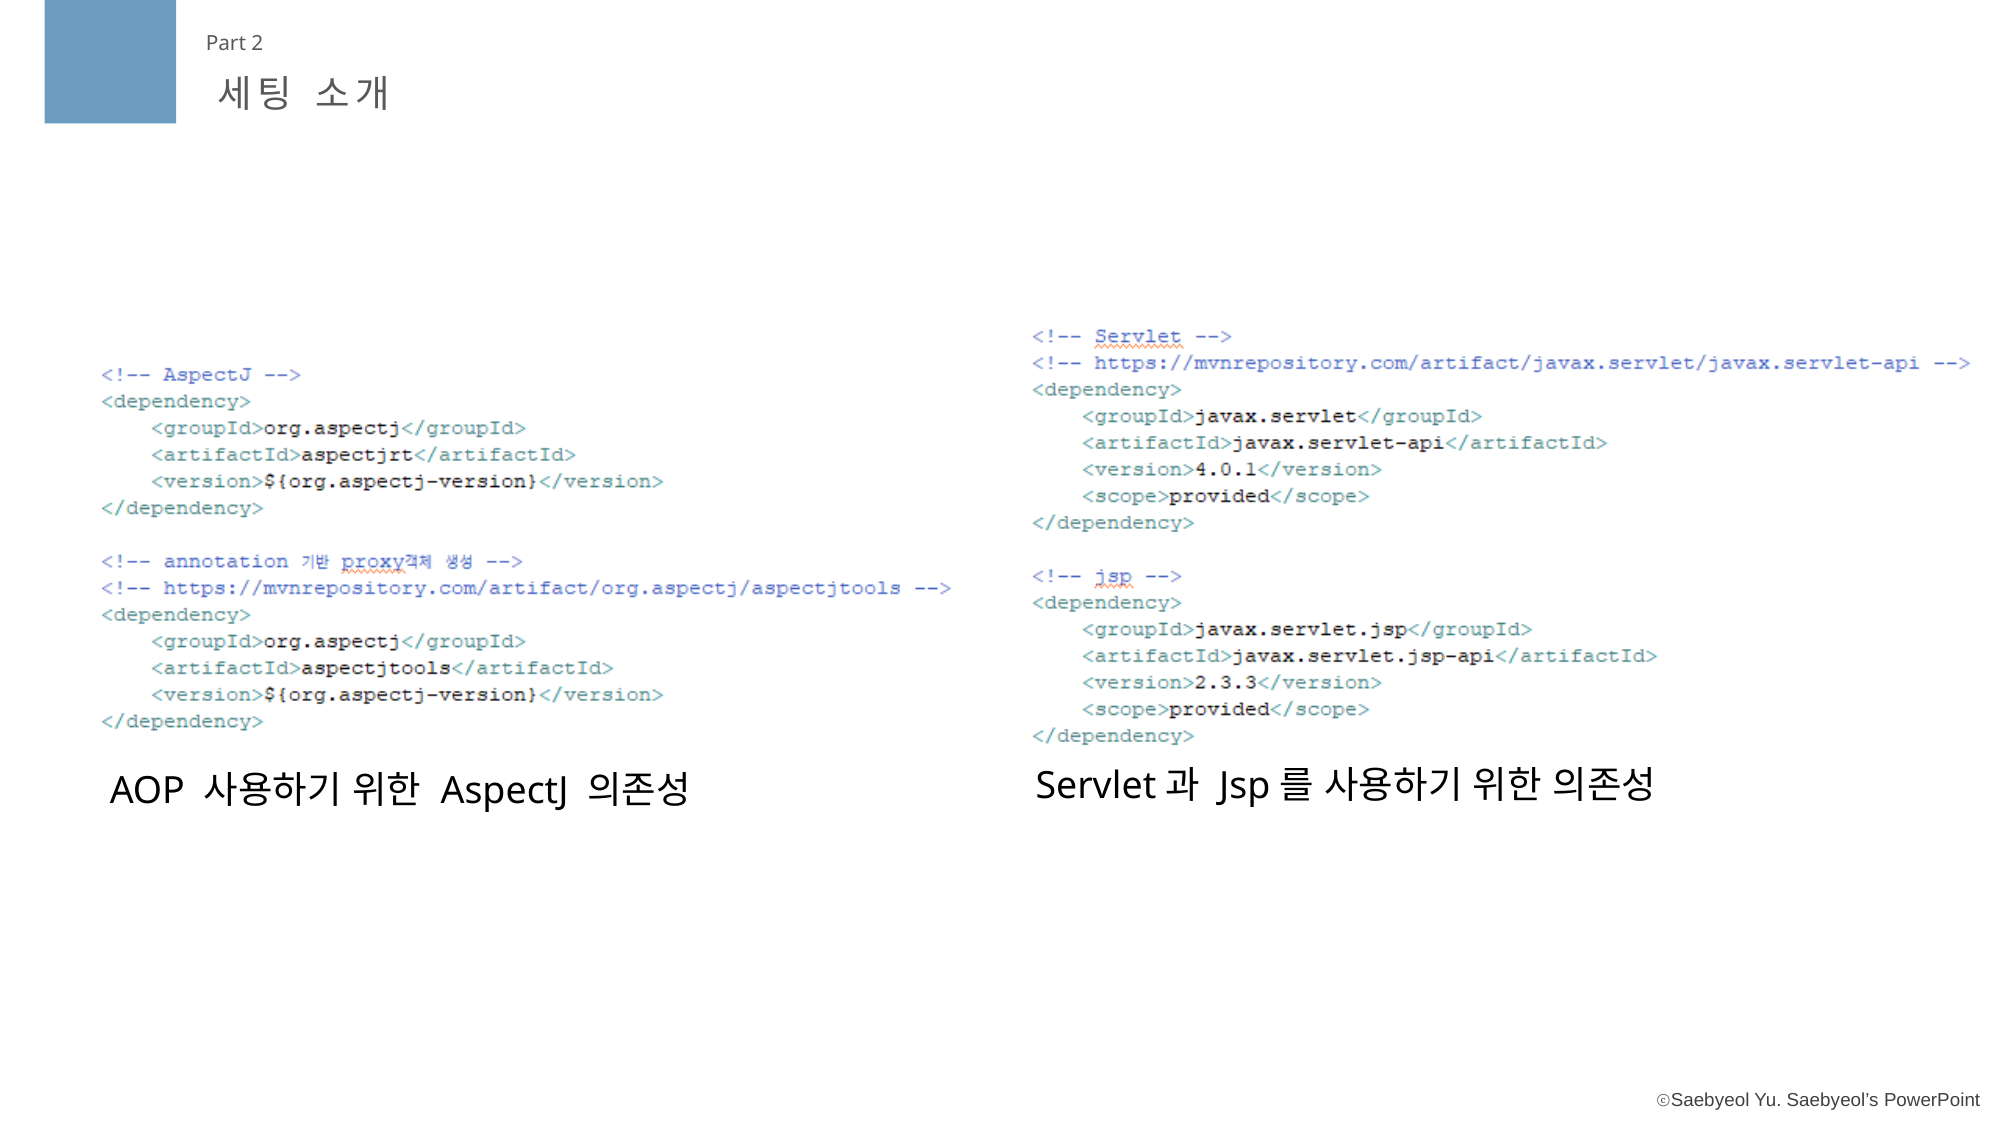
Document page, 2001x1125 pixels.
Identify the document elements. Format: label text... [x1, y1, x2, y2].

text_box 세팅 소개 [202, 62, 406, 123]
text_box AOP 사용하기 위한 AspectJ 의존성 [95, 758, 977, 819]
text_box Part 2 [191, 22, 279, 63]
text_box [44, 0, 177, 124]
text_box Servlet과 Jsp를 사용하기 위한 의존성 [1020, 753, 1903, 814]
picture [1029, 319, 1977, 753]
picture [94, 359, 961, 737]
